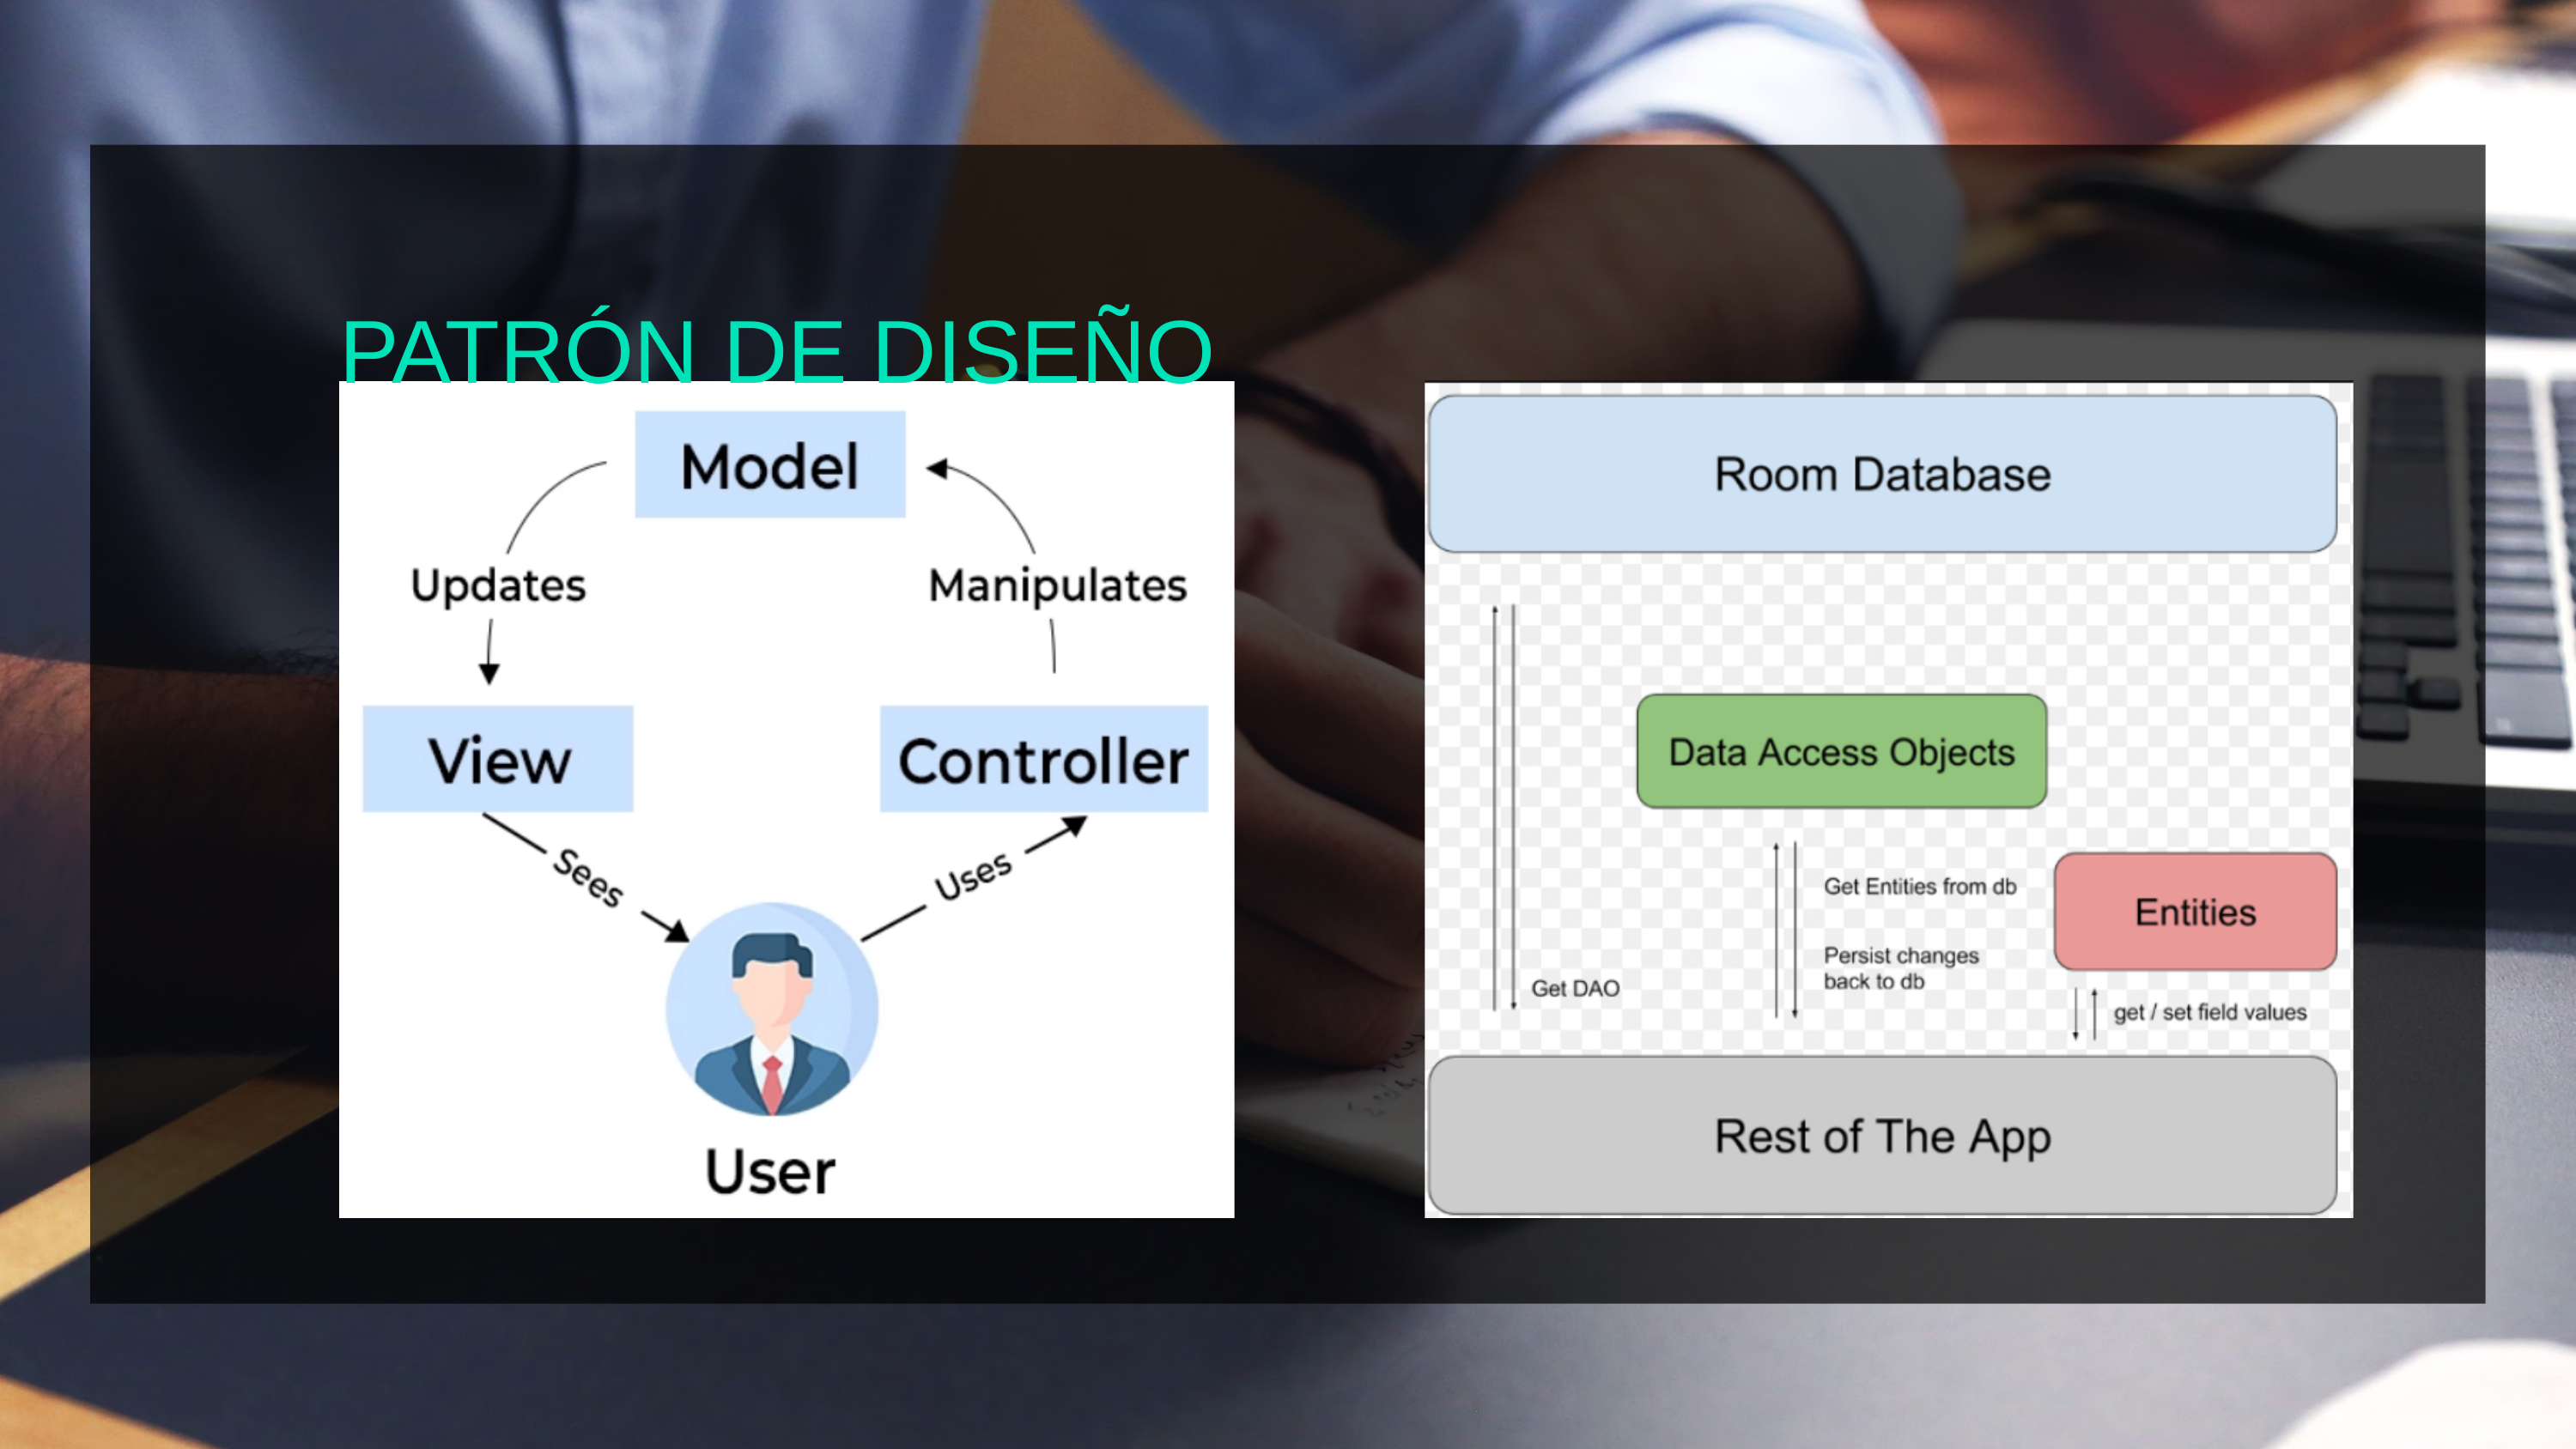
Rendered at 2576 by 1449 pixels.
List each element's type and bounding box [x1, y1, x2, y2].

picture [0, 0, 2576, 1449]
text_box [89, 144, 2486, 1304]
